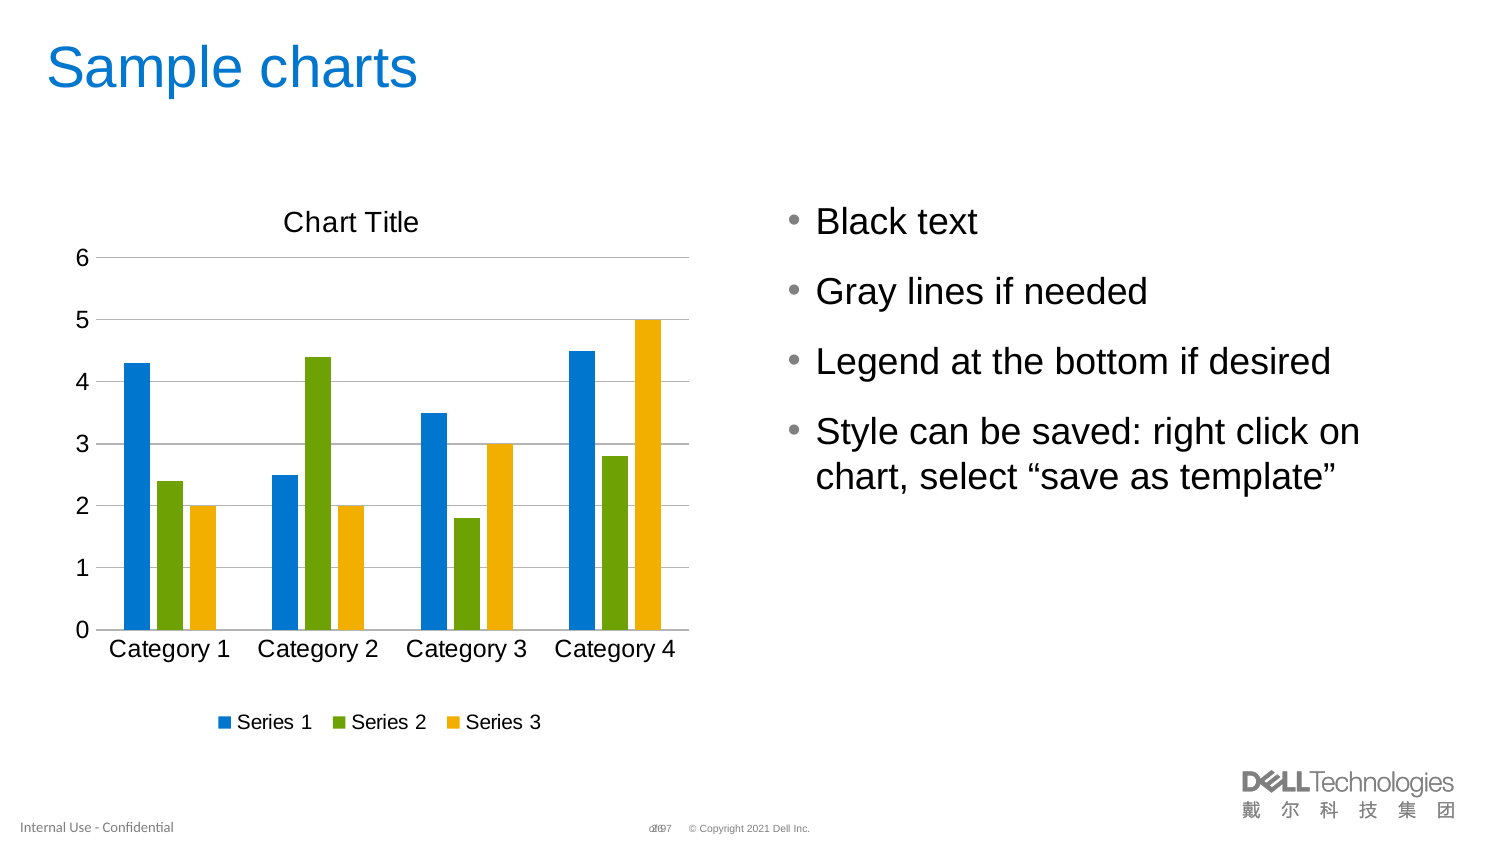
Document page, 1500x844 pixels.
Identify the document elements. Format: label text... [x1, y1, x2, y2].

chart [46, 196, 713, 741]
list Black text Gray lines if needed Legend at the bottom if desired Style can be saved: right click on chart, select “save as template” [787, 196, 1454, 741]
title Sample charts [46, 37, 1454, 102]
picture [1153, 769, 1500, 820]
